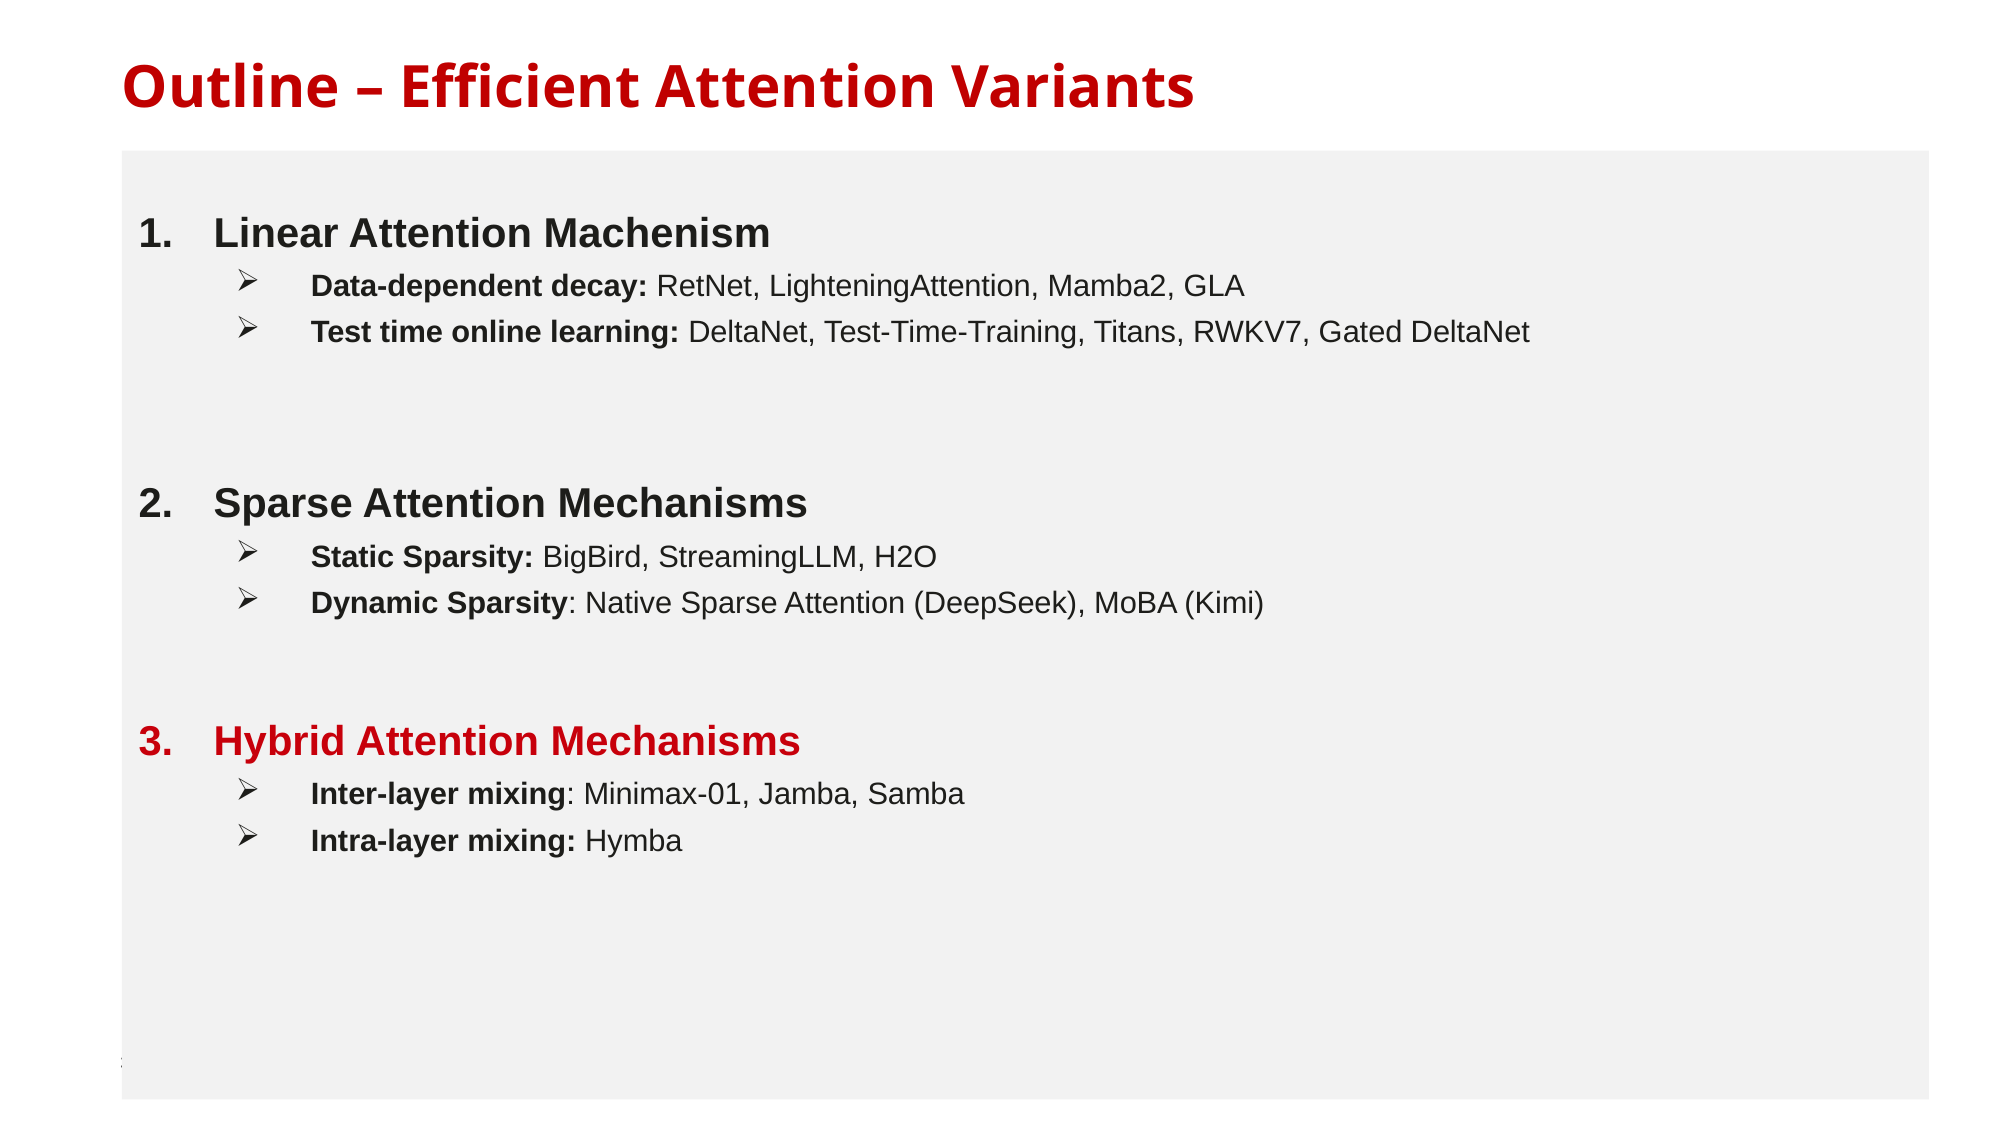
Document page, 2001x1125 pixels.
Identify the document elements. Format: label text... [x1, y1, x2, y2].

text_box [121, 150, 1930, 1101]
text_box Outline – Efficient Attention Variants [121, 49, 1788, 120]
text_box Linear Attention Machenism Data-dependent decay: RetNet, LighteningAttention, Mamba2, GLA Test time online learning: DeltaNet, Test-Time-Training, Titans, RWKV7, Gated DeltaNet Sparse Attention Mechanisms Static Sparsity: BigBird, StreamingLLM, H2O Dynamic Sparsity: Native Sparse Attention (DeepSeek), MoBA (Kimi) Hybrid Attention Mechanisms Inter-layer mixing: Minimax-01, Jamba, Samba Intra-layer mixing: Hymba [121, 203, 1592, 1006]
